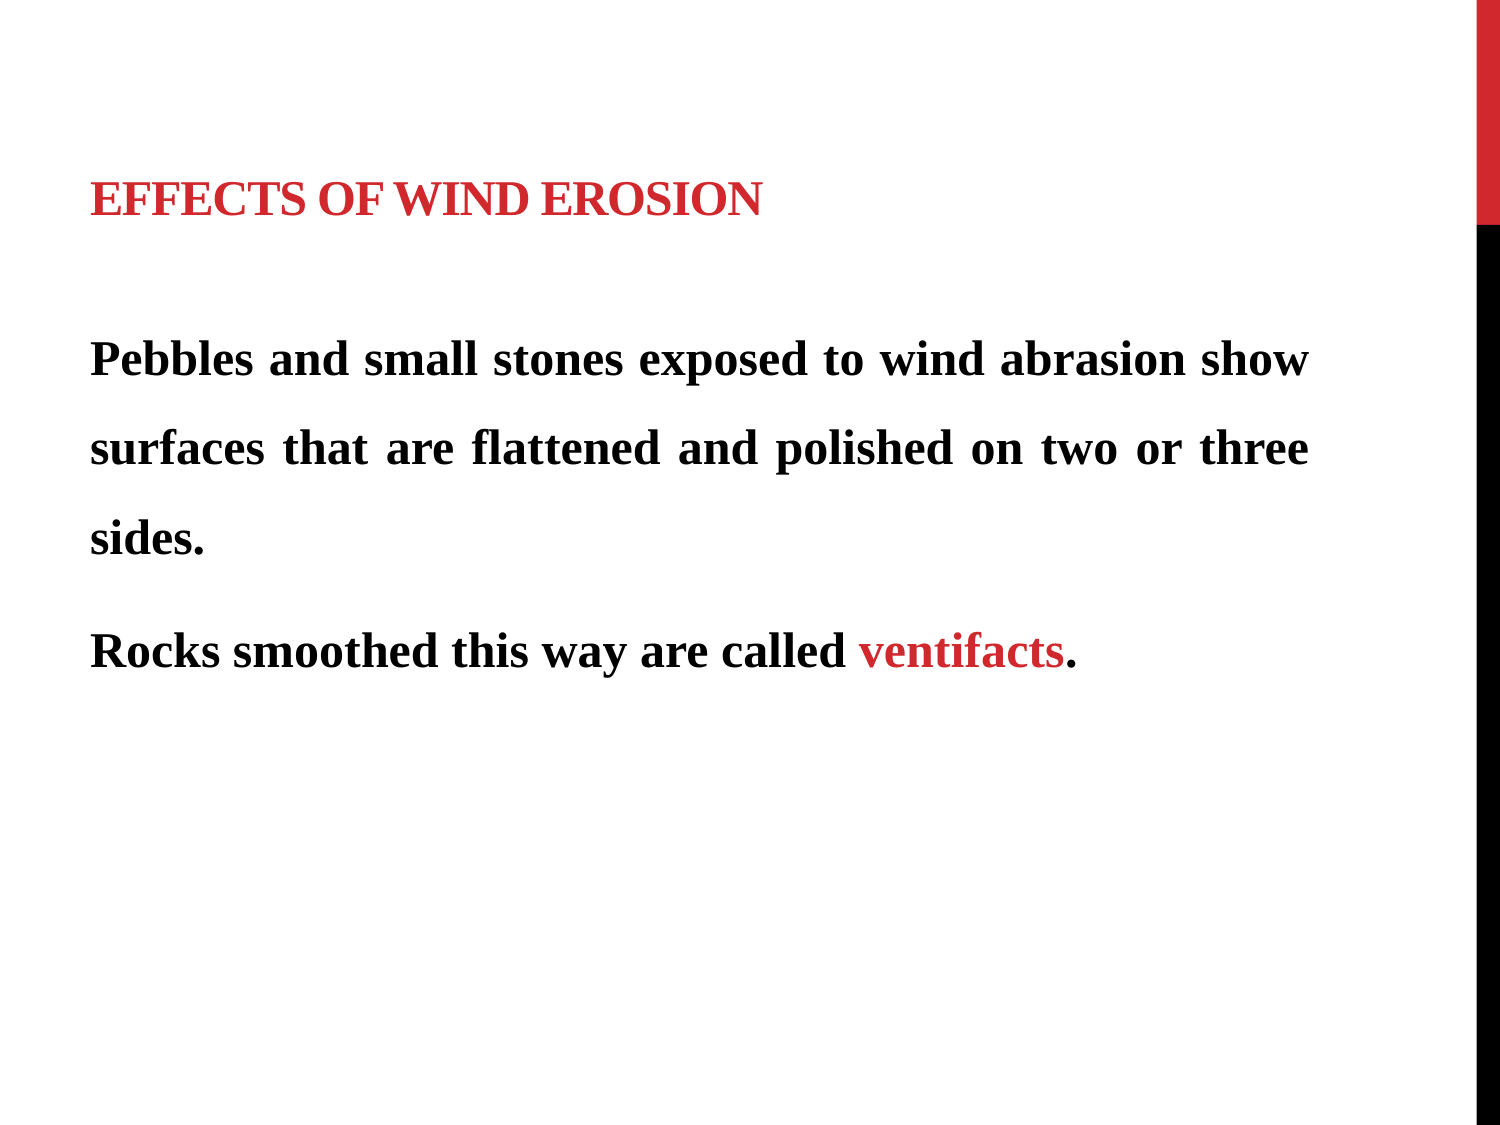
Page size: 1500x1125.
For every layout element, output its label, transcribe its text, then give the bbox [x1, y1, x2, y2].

list Pebbles and small stones exposed to wind abrasion show surfaces that are flattened and polished on two or three sides. Rocks smoothed this way are called ventifacts. [75, 287, 1325, 1005]
title Effects of wind erosion [75, 45, 1425, 233]
